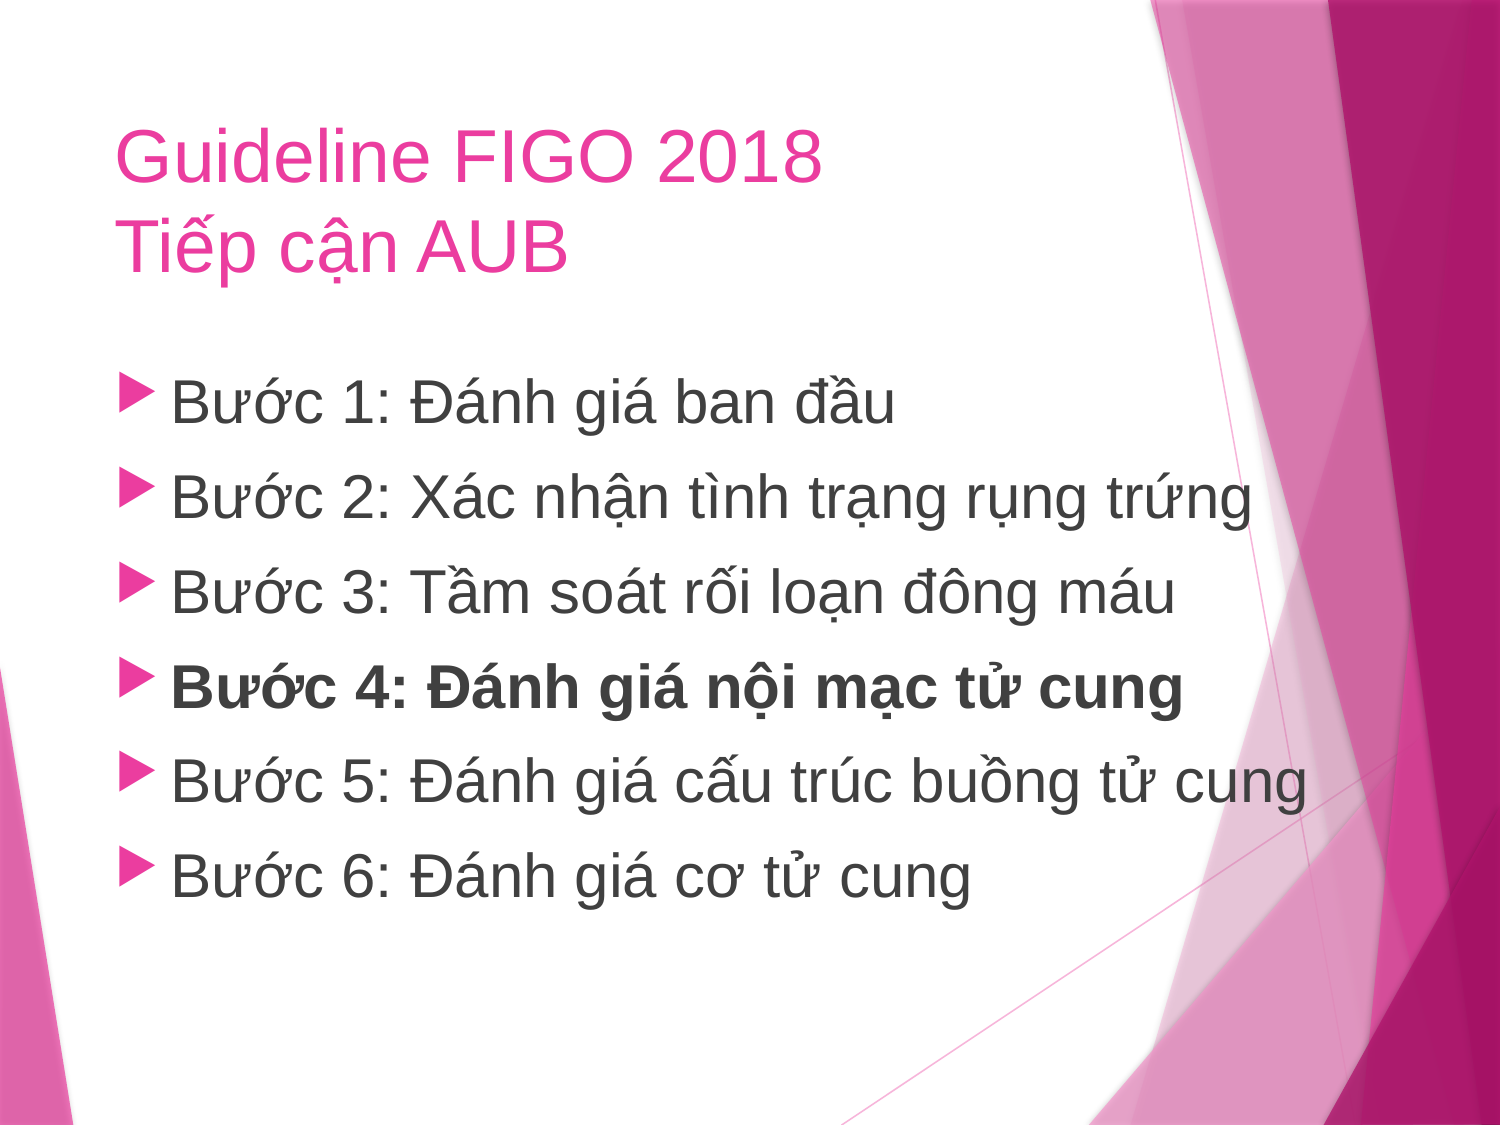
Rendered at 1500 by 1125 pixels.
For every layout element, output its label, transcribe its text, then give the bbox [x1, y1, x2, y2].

list Bước 1: Đánh giá ban đầu Bước 2: Xác nhận tình trạng rụng trứng Bước 3: Tầm soát rối loạn đông máu Bước 4: Đánh giá nội mạc tử cung Bước 5: Đánh giá cấu trúc buồng tử cung Bước 6: Đánh giá cơ tử cung [99, 354, 1329, 992]
title Guideline FIGO 2018 Tiếp cận AUB [99, 99, 1142, 317]
